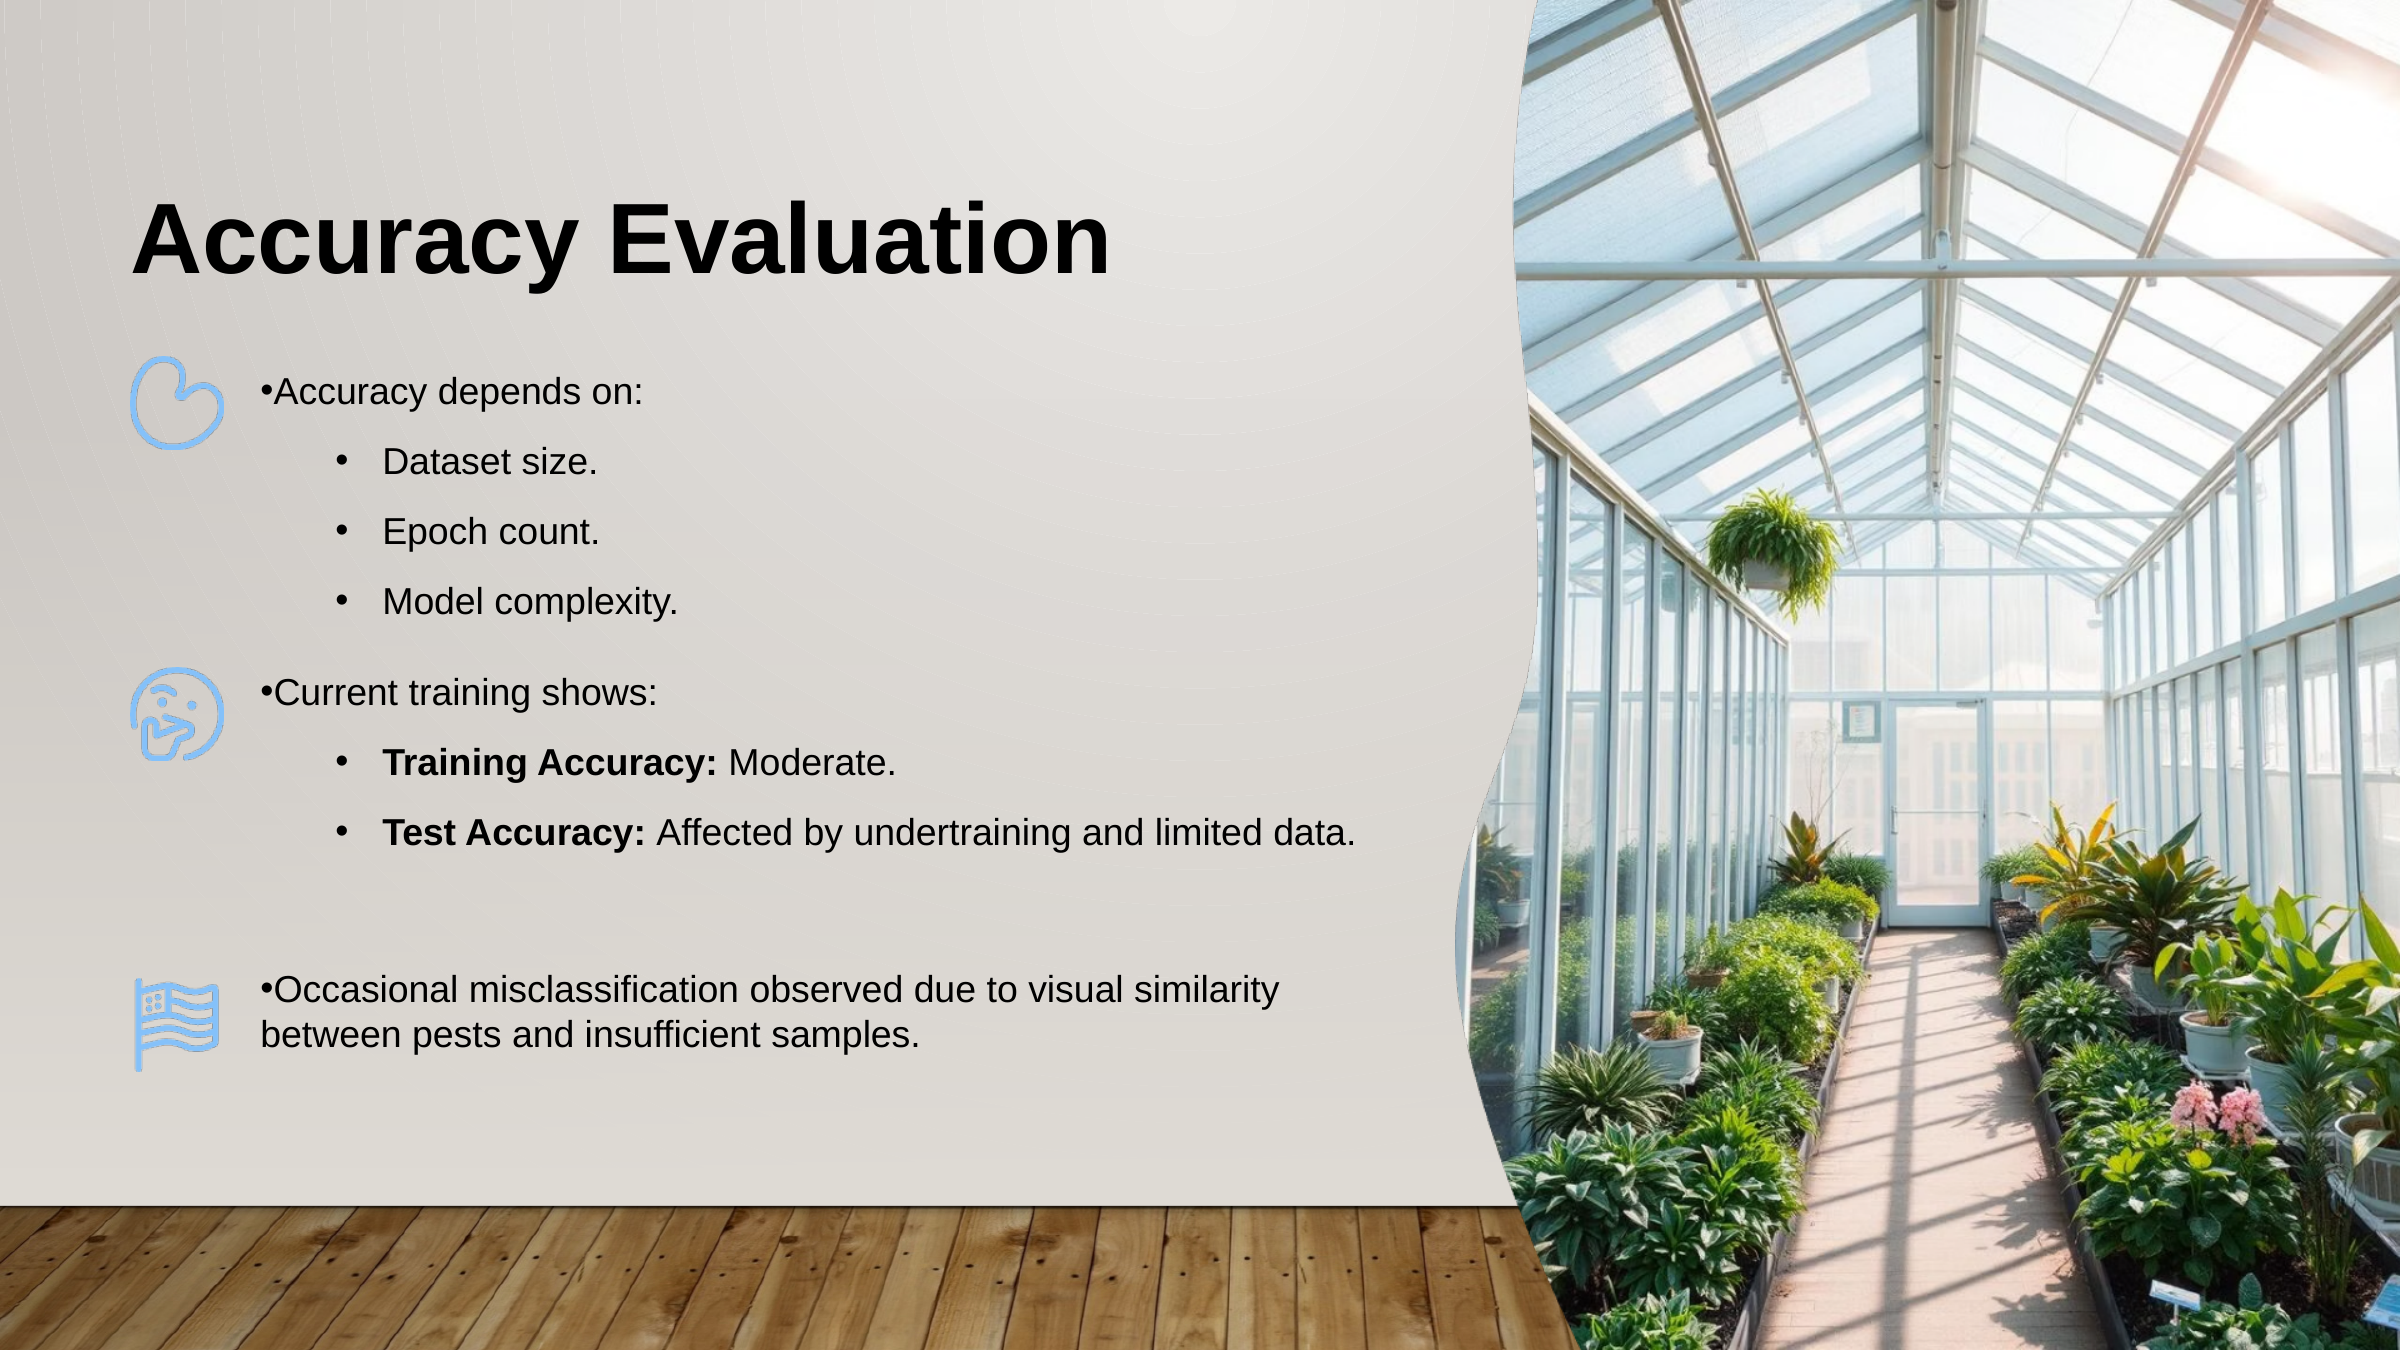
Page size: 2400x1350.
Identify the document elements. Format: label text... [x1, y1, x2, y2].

picture [129, 356, 224, 450]
text_box Accuracy Evaluation [130, 178, 1212, 295]
text_box Accuracy depends on: Dataset size. Epoch count. Model complexity. [260, 367, 1305, 639]
text_box Occasional misclassification observed due to visual similarity between pests and insufficient samples. [260, 965, 1370, 1085]
picture [0, 0, 2400, 1350]
text_box Current training shows: Training Accuracy: Moderate. Test Accuracy: Affected by undertraining and limited data. [260, 667, 1370, 915]
picture [129, 667, 224, 762]
picture [129, 978, 224, 1073]
